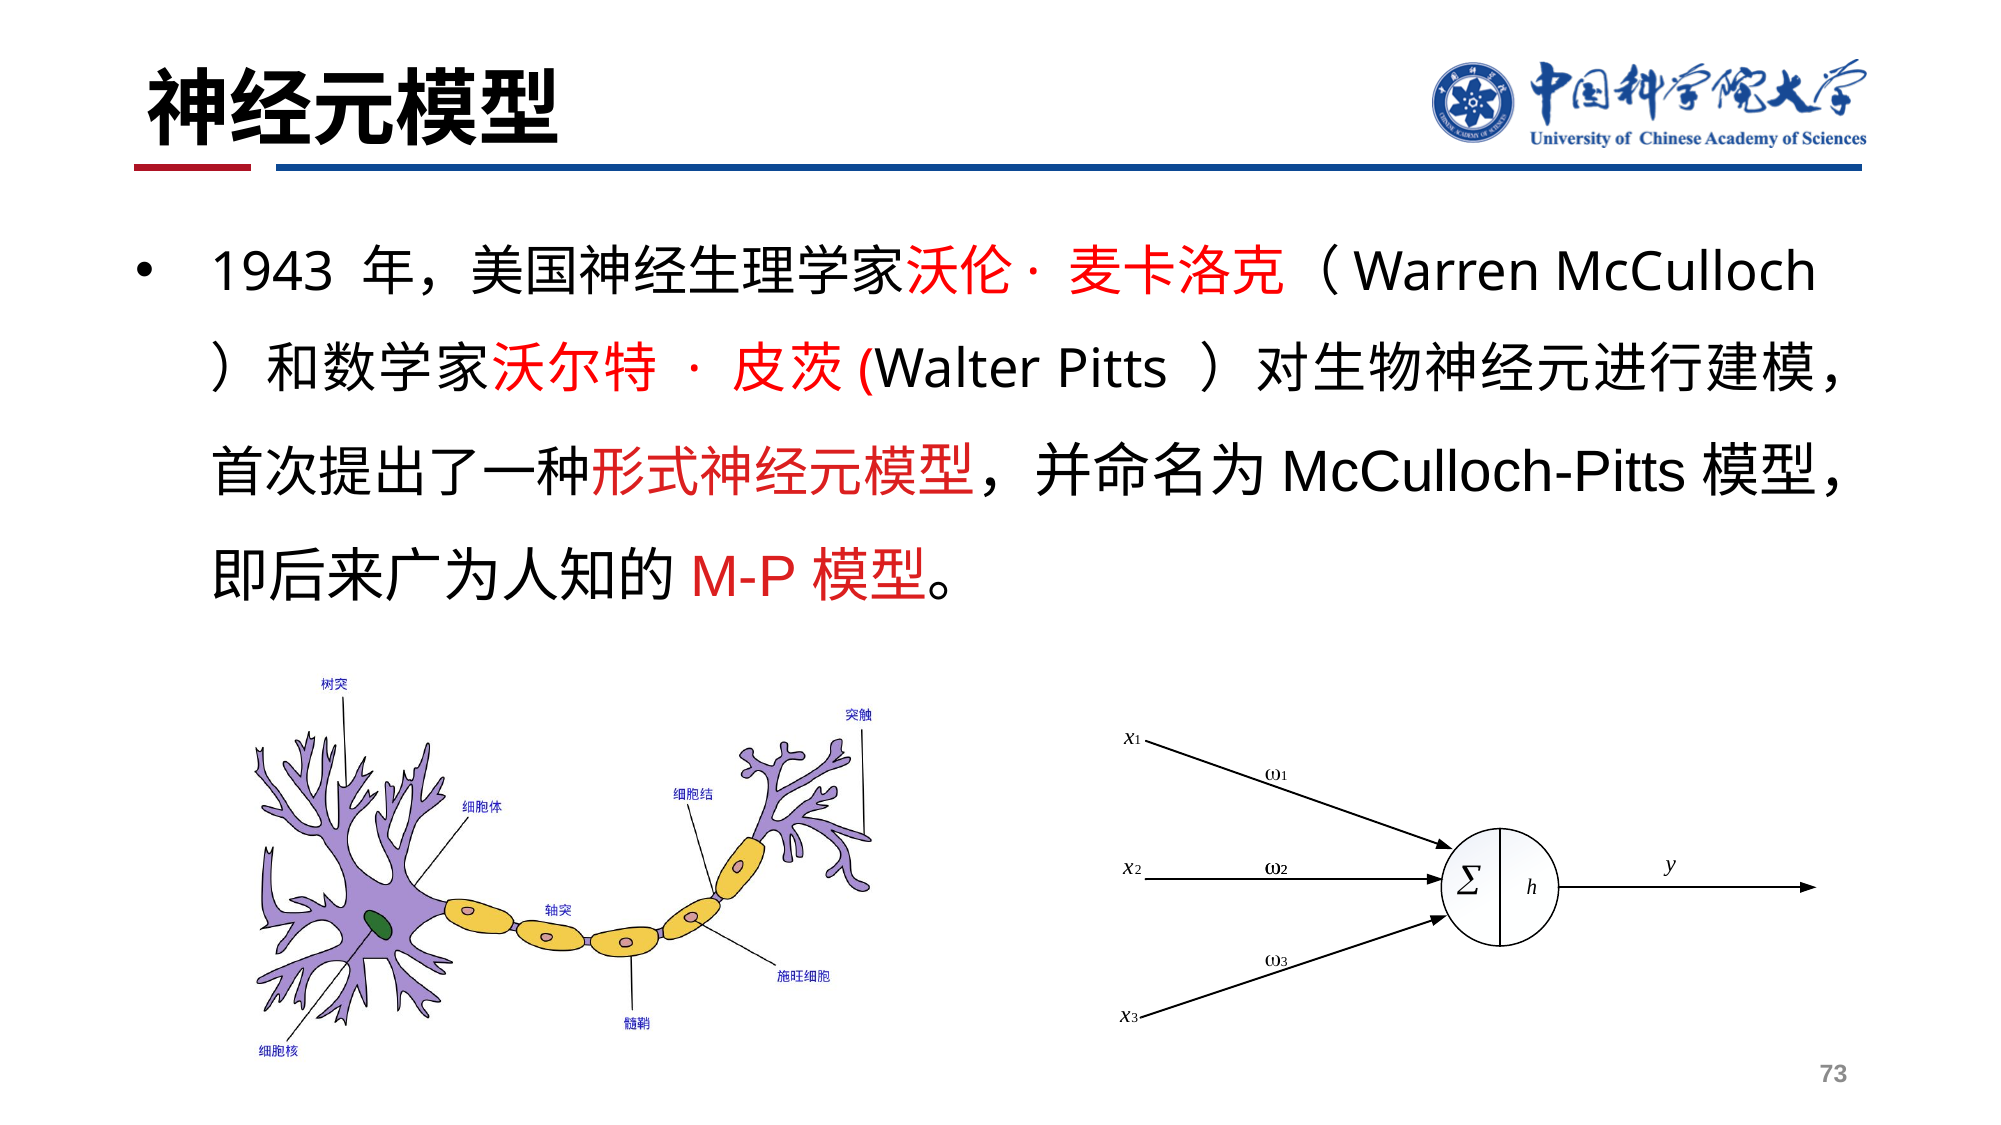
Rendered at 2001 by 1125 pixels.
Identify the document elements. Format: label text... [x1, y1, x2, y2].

text_box 1943 年，美国神经生理学家沃伦· 麦卡洛克（Warren McCulloch ）和数学家沃尔特 · 皮茨(Walter Pitts ）对生物神经元进行建模，首次提出了一种形式神经元模型，并命名为McCulloch-Pitts模型，即后来广为人知的M-P模型。 [120, 196, 1833, 661]
slide_number 73 [1412, 1042, 1863, 1103]
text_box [1112, 721, 1834, 1035]
picture [1469, 59, 1867, 148]
picture [203, 663, 956, 1068]
title 神经元模型 [130, 0, 1469, 163]
